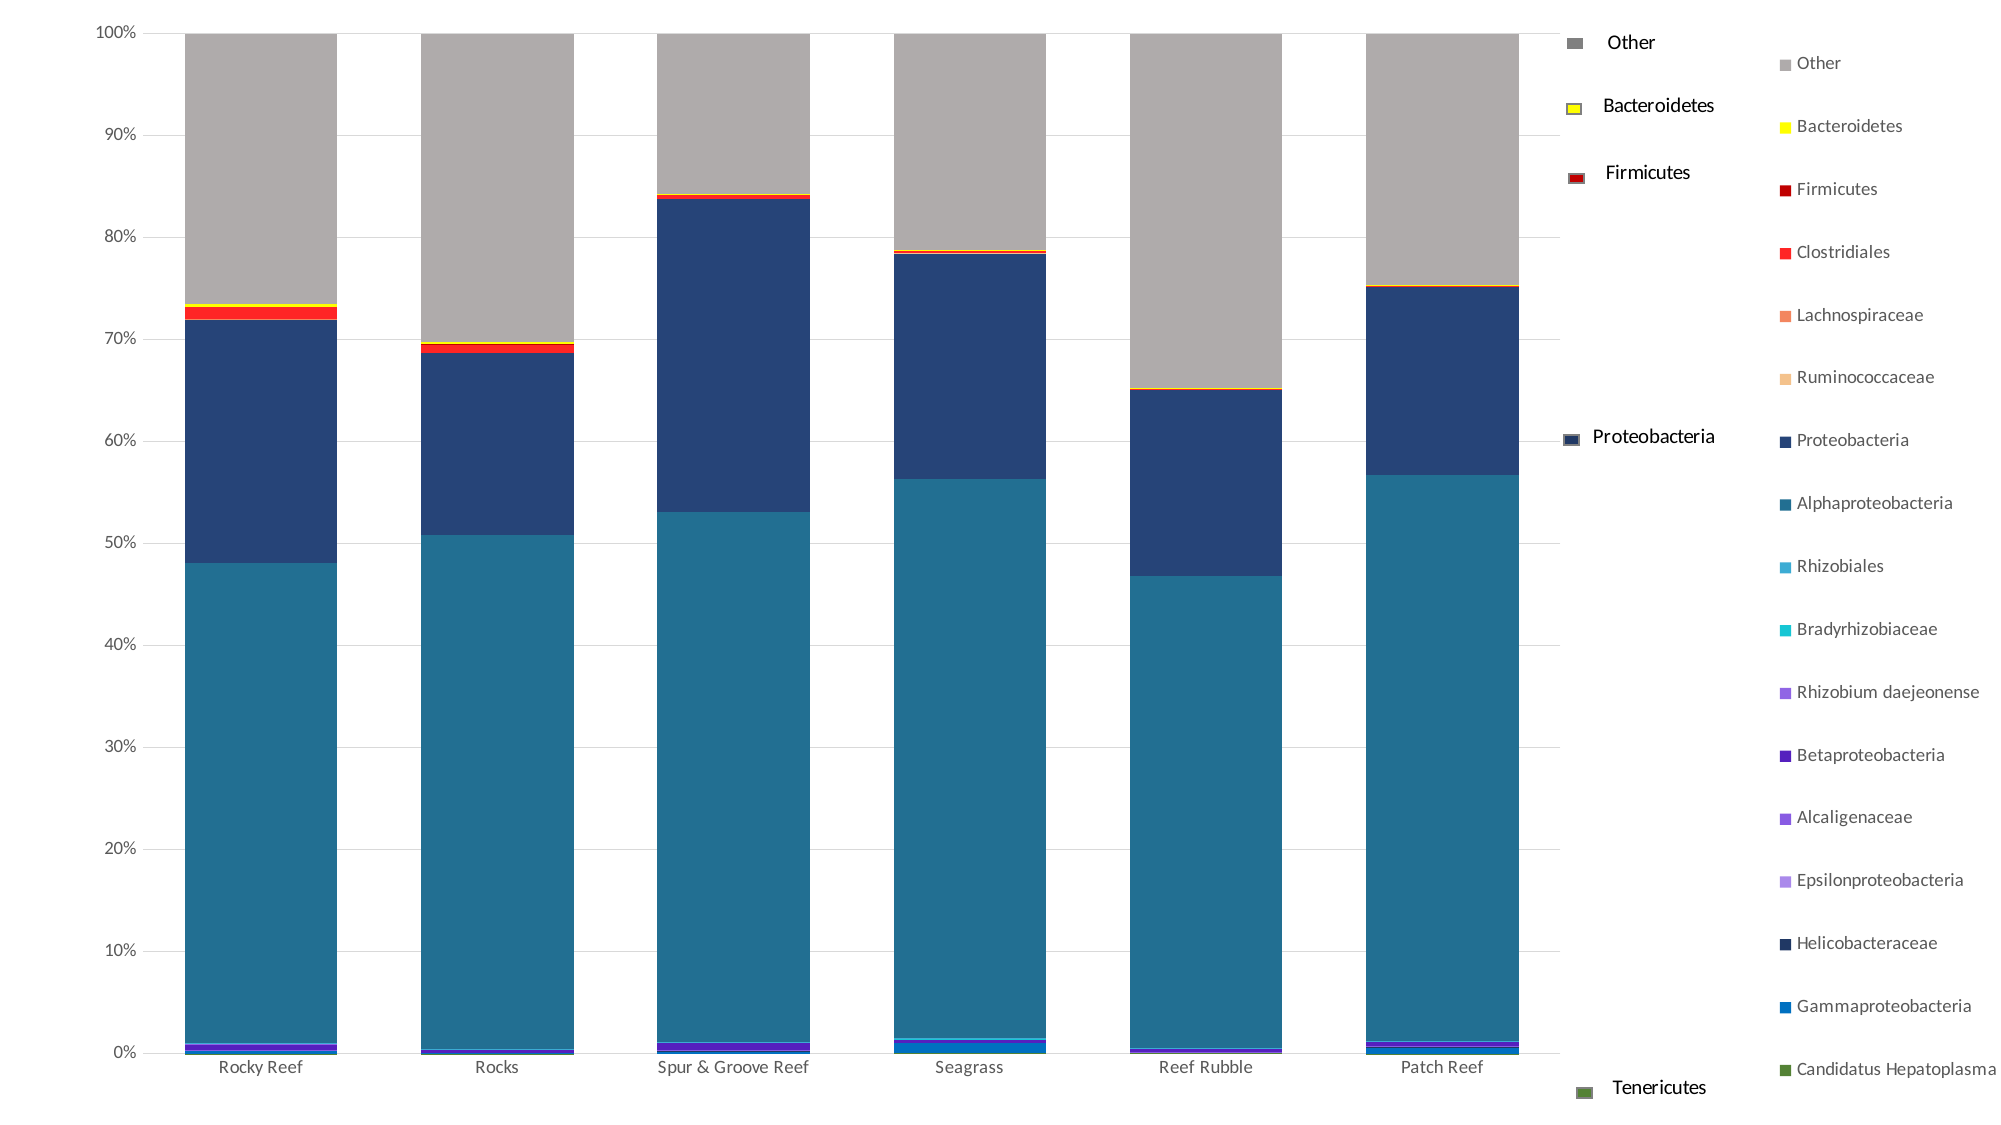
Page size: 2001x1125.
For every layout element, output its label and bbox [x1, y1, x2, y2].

chart [37, 0, 2000, 1125]
